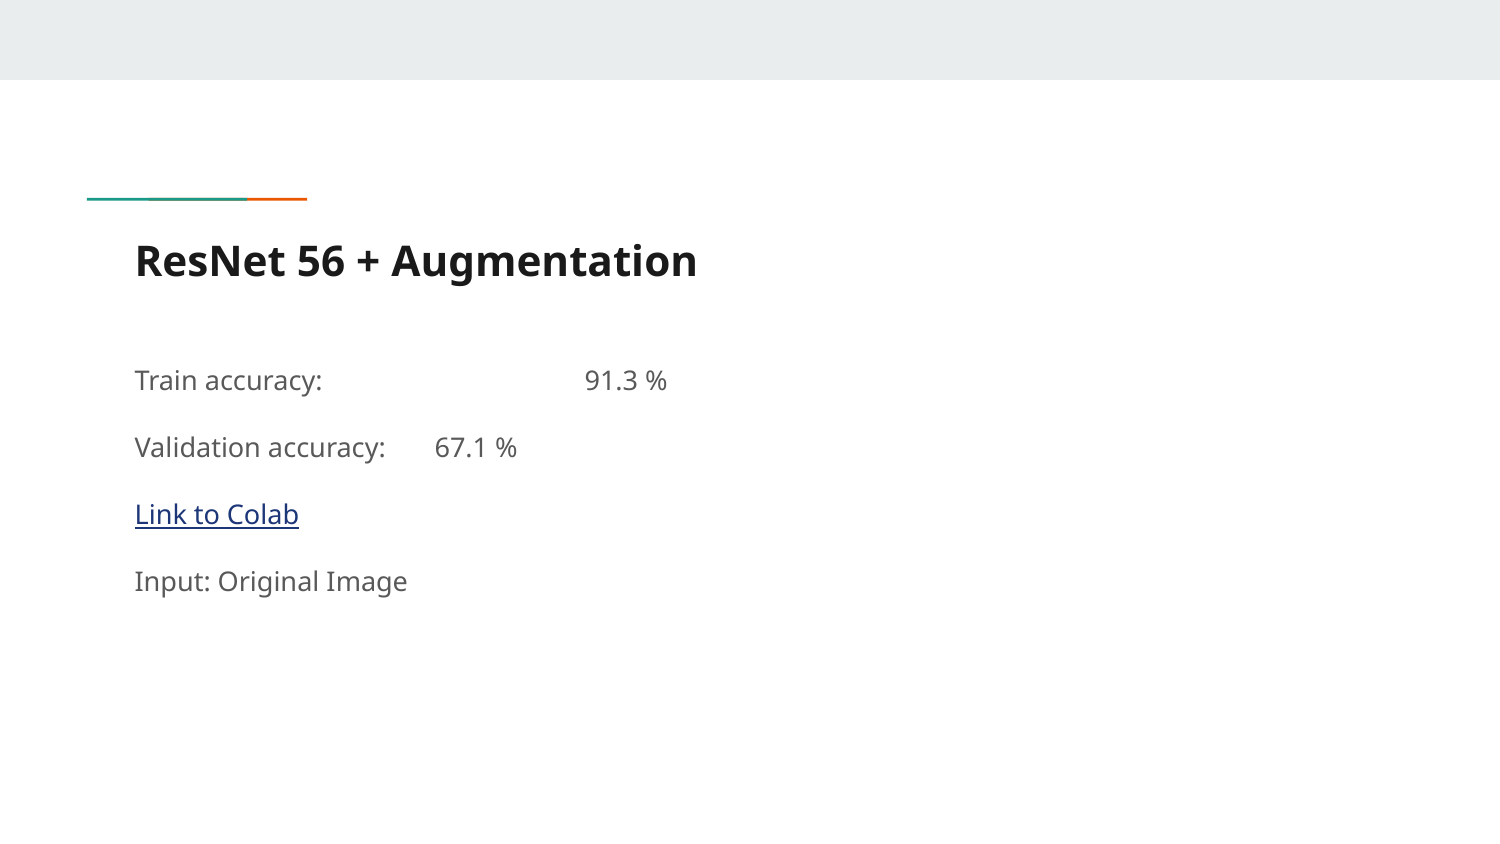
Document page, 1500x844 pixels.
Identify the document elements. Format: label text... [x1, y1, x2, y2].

title ResNet 56 + Augmentation [119, 216, 1381, 305]
list Train accuracy: 91.3 % Validation accuracy: 67.1 % Link to Colab Input: Original Image [119, 341, 1381, 712]
